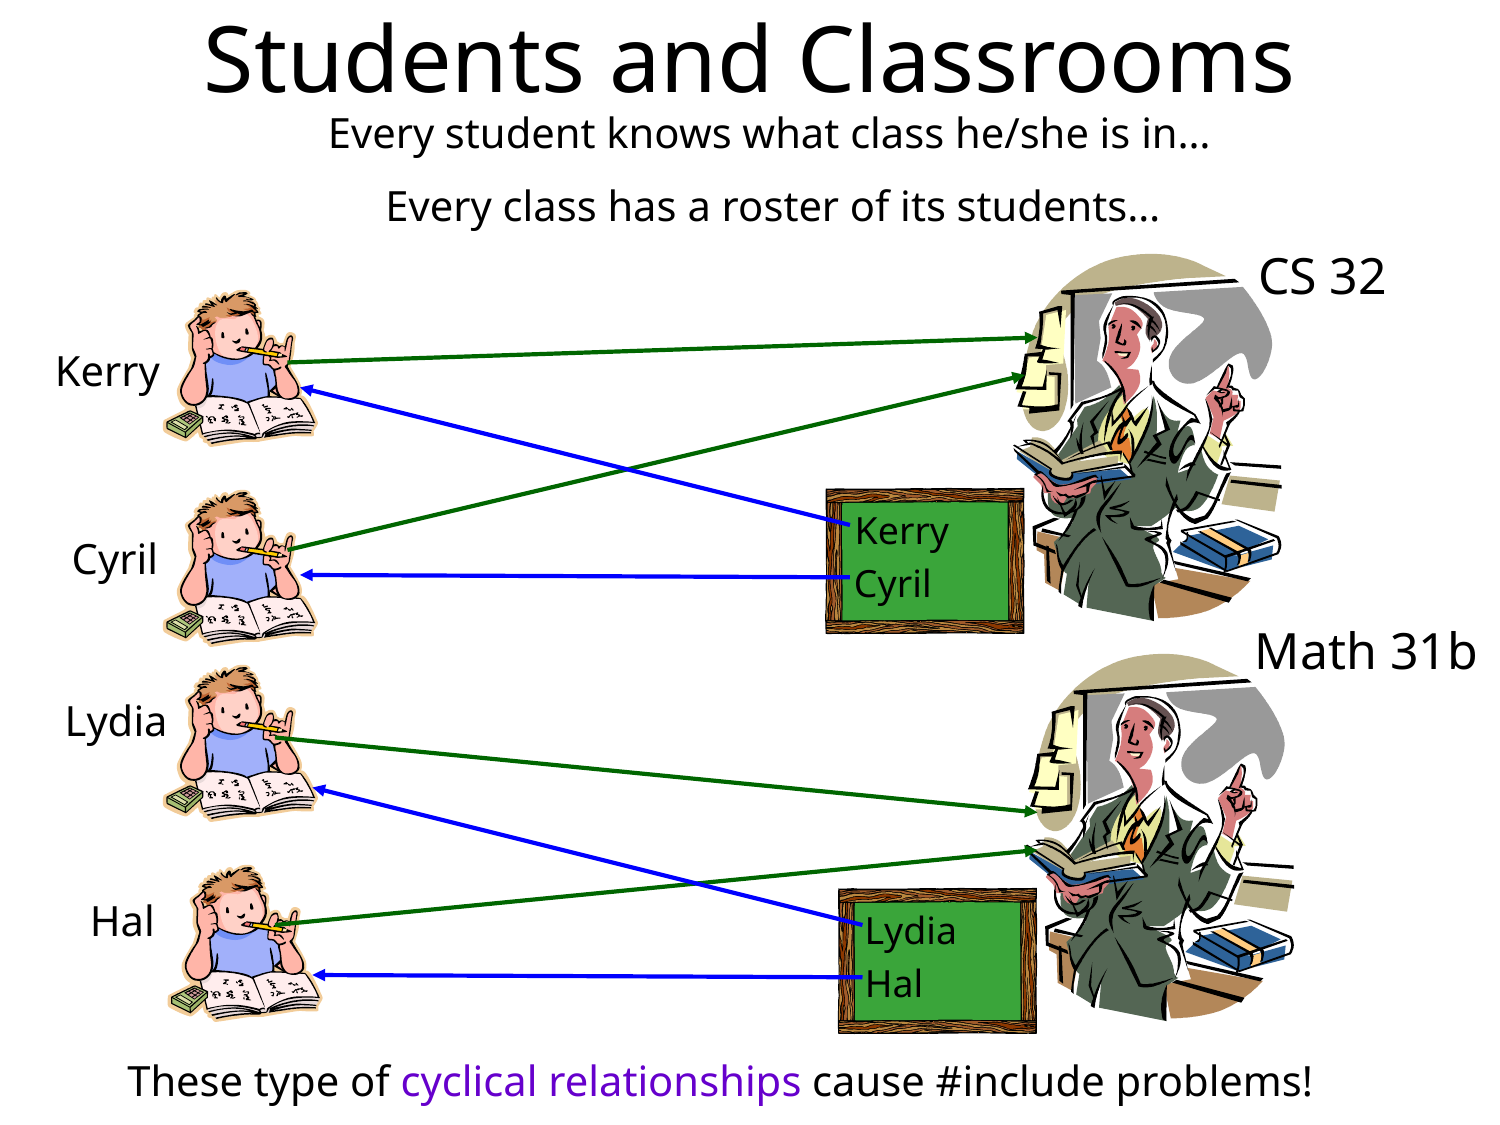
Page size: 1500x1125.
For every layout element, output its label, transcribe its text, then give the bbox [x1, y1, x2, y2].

picture [162, 662, 321, 825]
text_box Lydia [49, 687, 157, 753]
text_box Every class has a roster of its students… [370, 172, 1176, 238]
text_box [1024, 612, 1492, 1026]
picture [837, 887, 1038, 1035]
title Students and Classrooms [112, 0, 1388, 150]
picture [166, 862, 326, 1025]
text_box Cyril [56, 525, 157, 590]
text_box These type of cyclical relationships cause #include problems! [112, 1047, 1329, 1113]
picture [824, 487, 1026, 635]
text_box Every student knows what class he/she is in… [313, 99, 1226, 165]
text_box Kerry [40, 337, 157, 403]
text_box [1012, 237, 1409, 610]
picture [162, 287, 321, 450]
picture [162, 487, 321, 650]
text_box Hal [75, 887, 161, 953]
